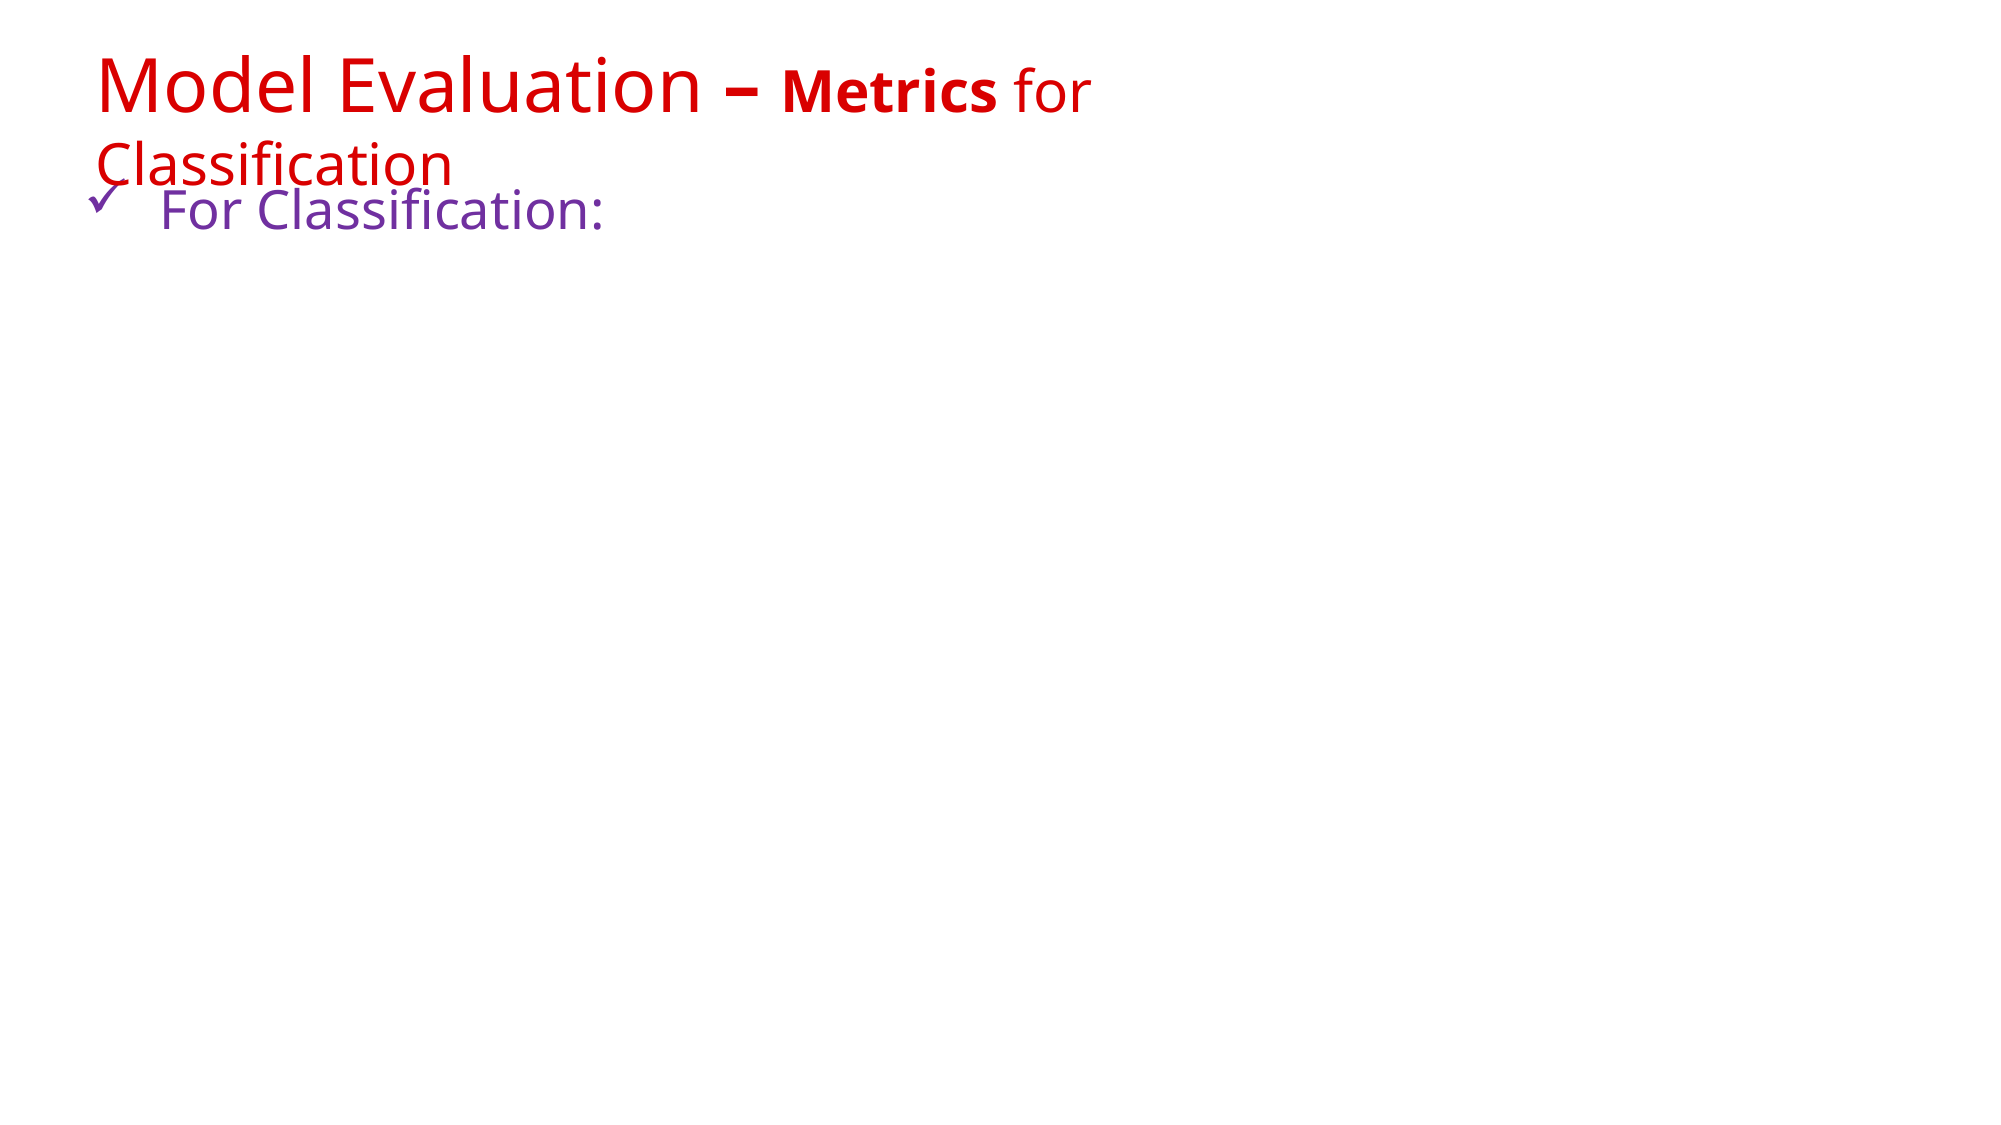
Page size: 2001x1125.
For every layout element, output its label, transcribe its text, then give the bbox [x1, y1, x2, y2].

text_box Model Evaluation – Metrics for Classification [95, 37, 1430, 155]
text_box For Classification: [84, 174, 1916, 377]
